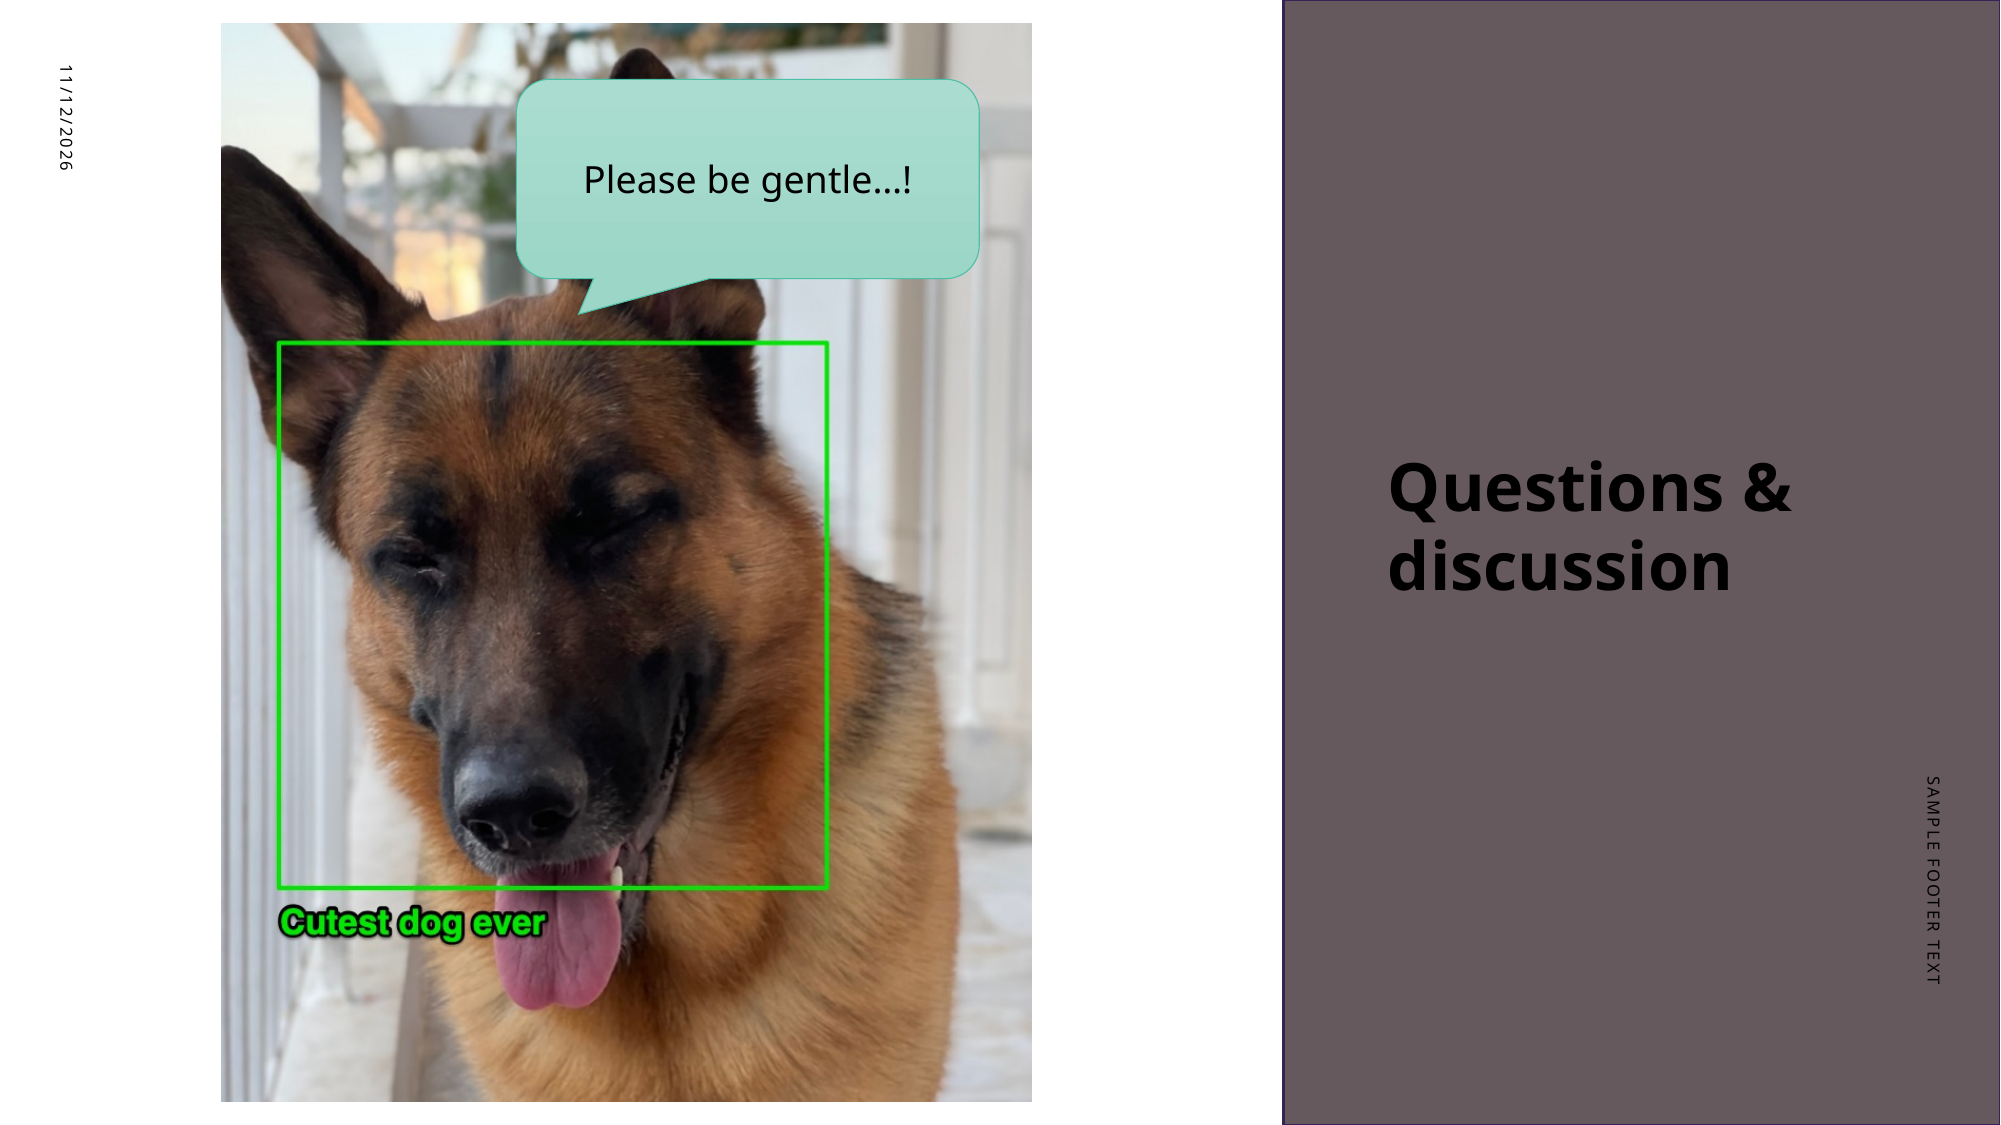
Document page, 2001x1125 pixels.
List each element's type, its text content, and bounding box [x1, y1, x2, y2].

footer Sample Footer Text [1904, 450, 1965, 1000]
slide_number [35, 49, 96, 509]
text_box [1282, 0, 2000, 1125]
title Questions & discussion [1372, 49, 1905, 1000]
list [221, 23, 1032, 1102]
